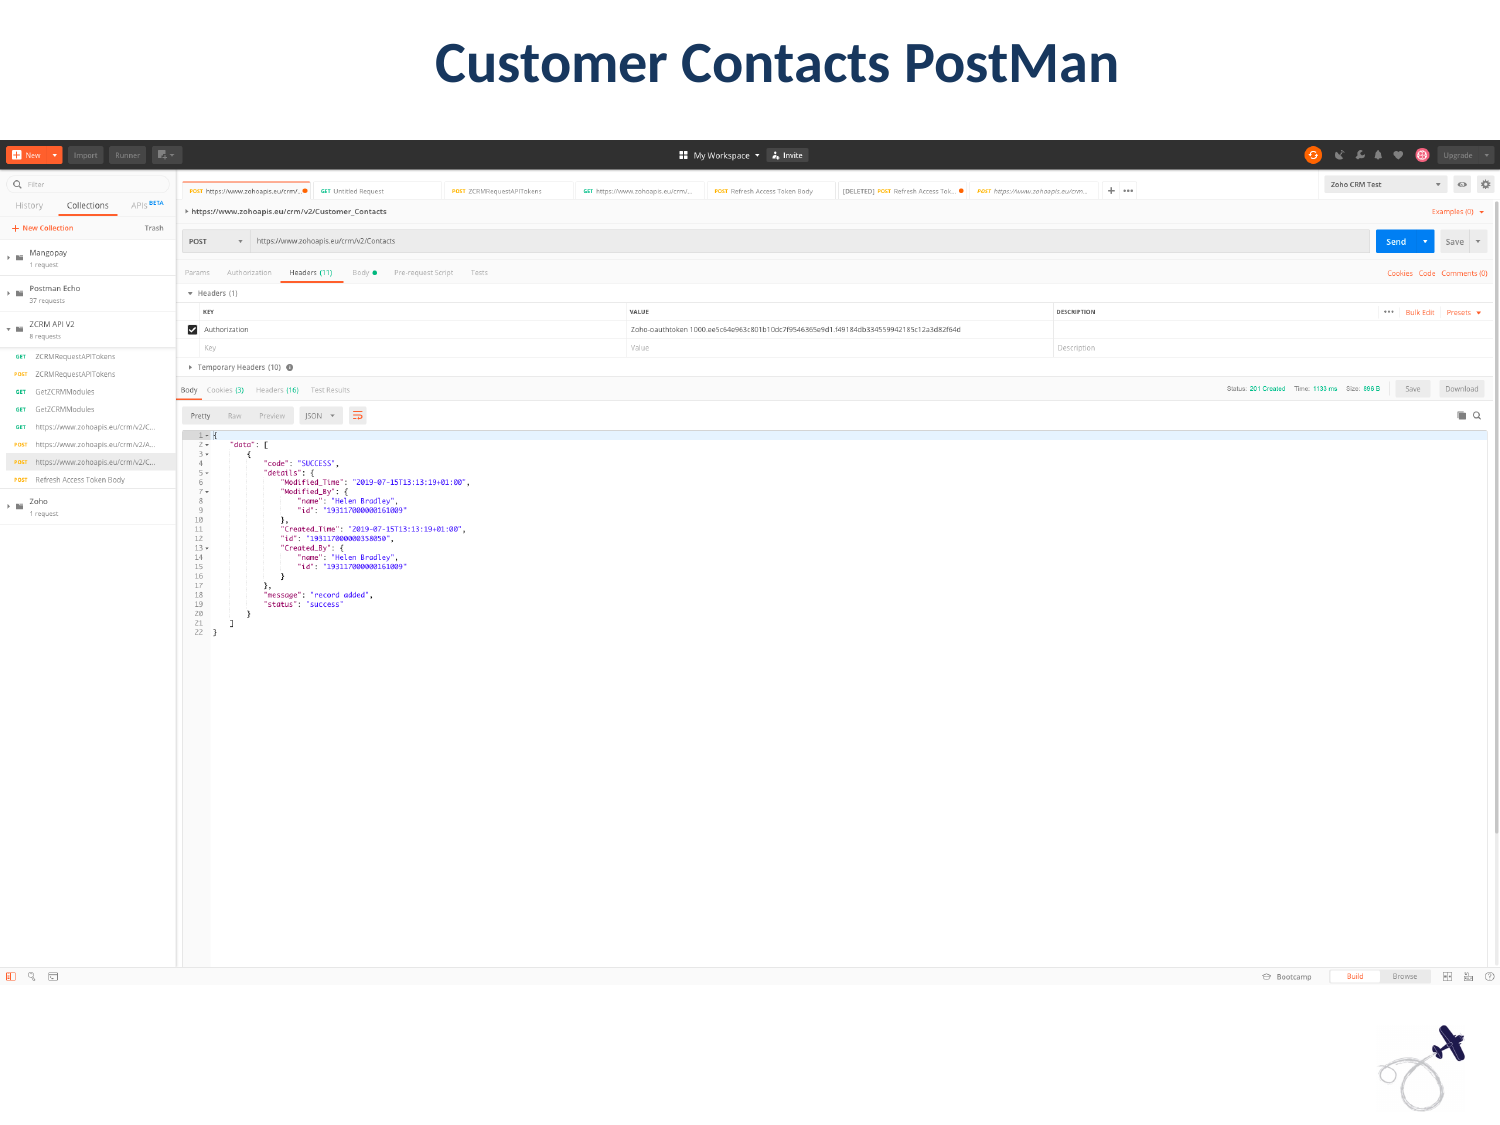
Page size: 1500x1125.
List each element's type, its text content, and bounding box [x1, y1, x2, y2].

text_box Customer Contacts PostMan [418, 17, 1137, 102]
picture [0, 140, 1500, 985]
picture [1376, 1025, 1465, 1112]
